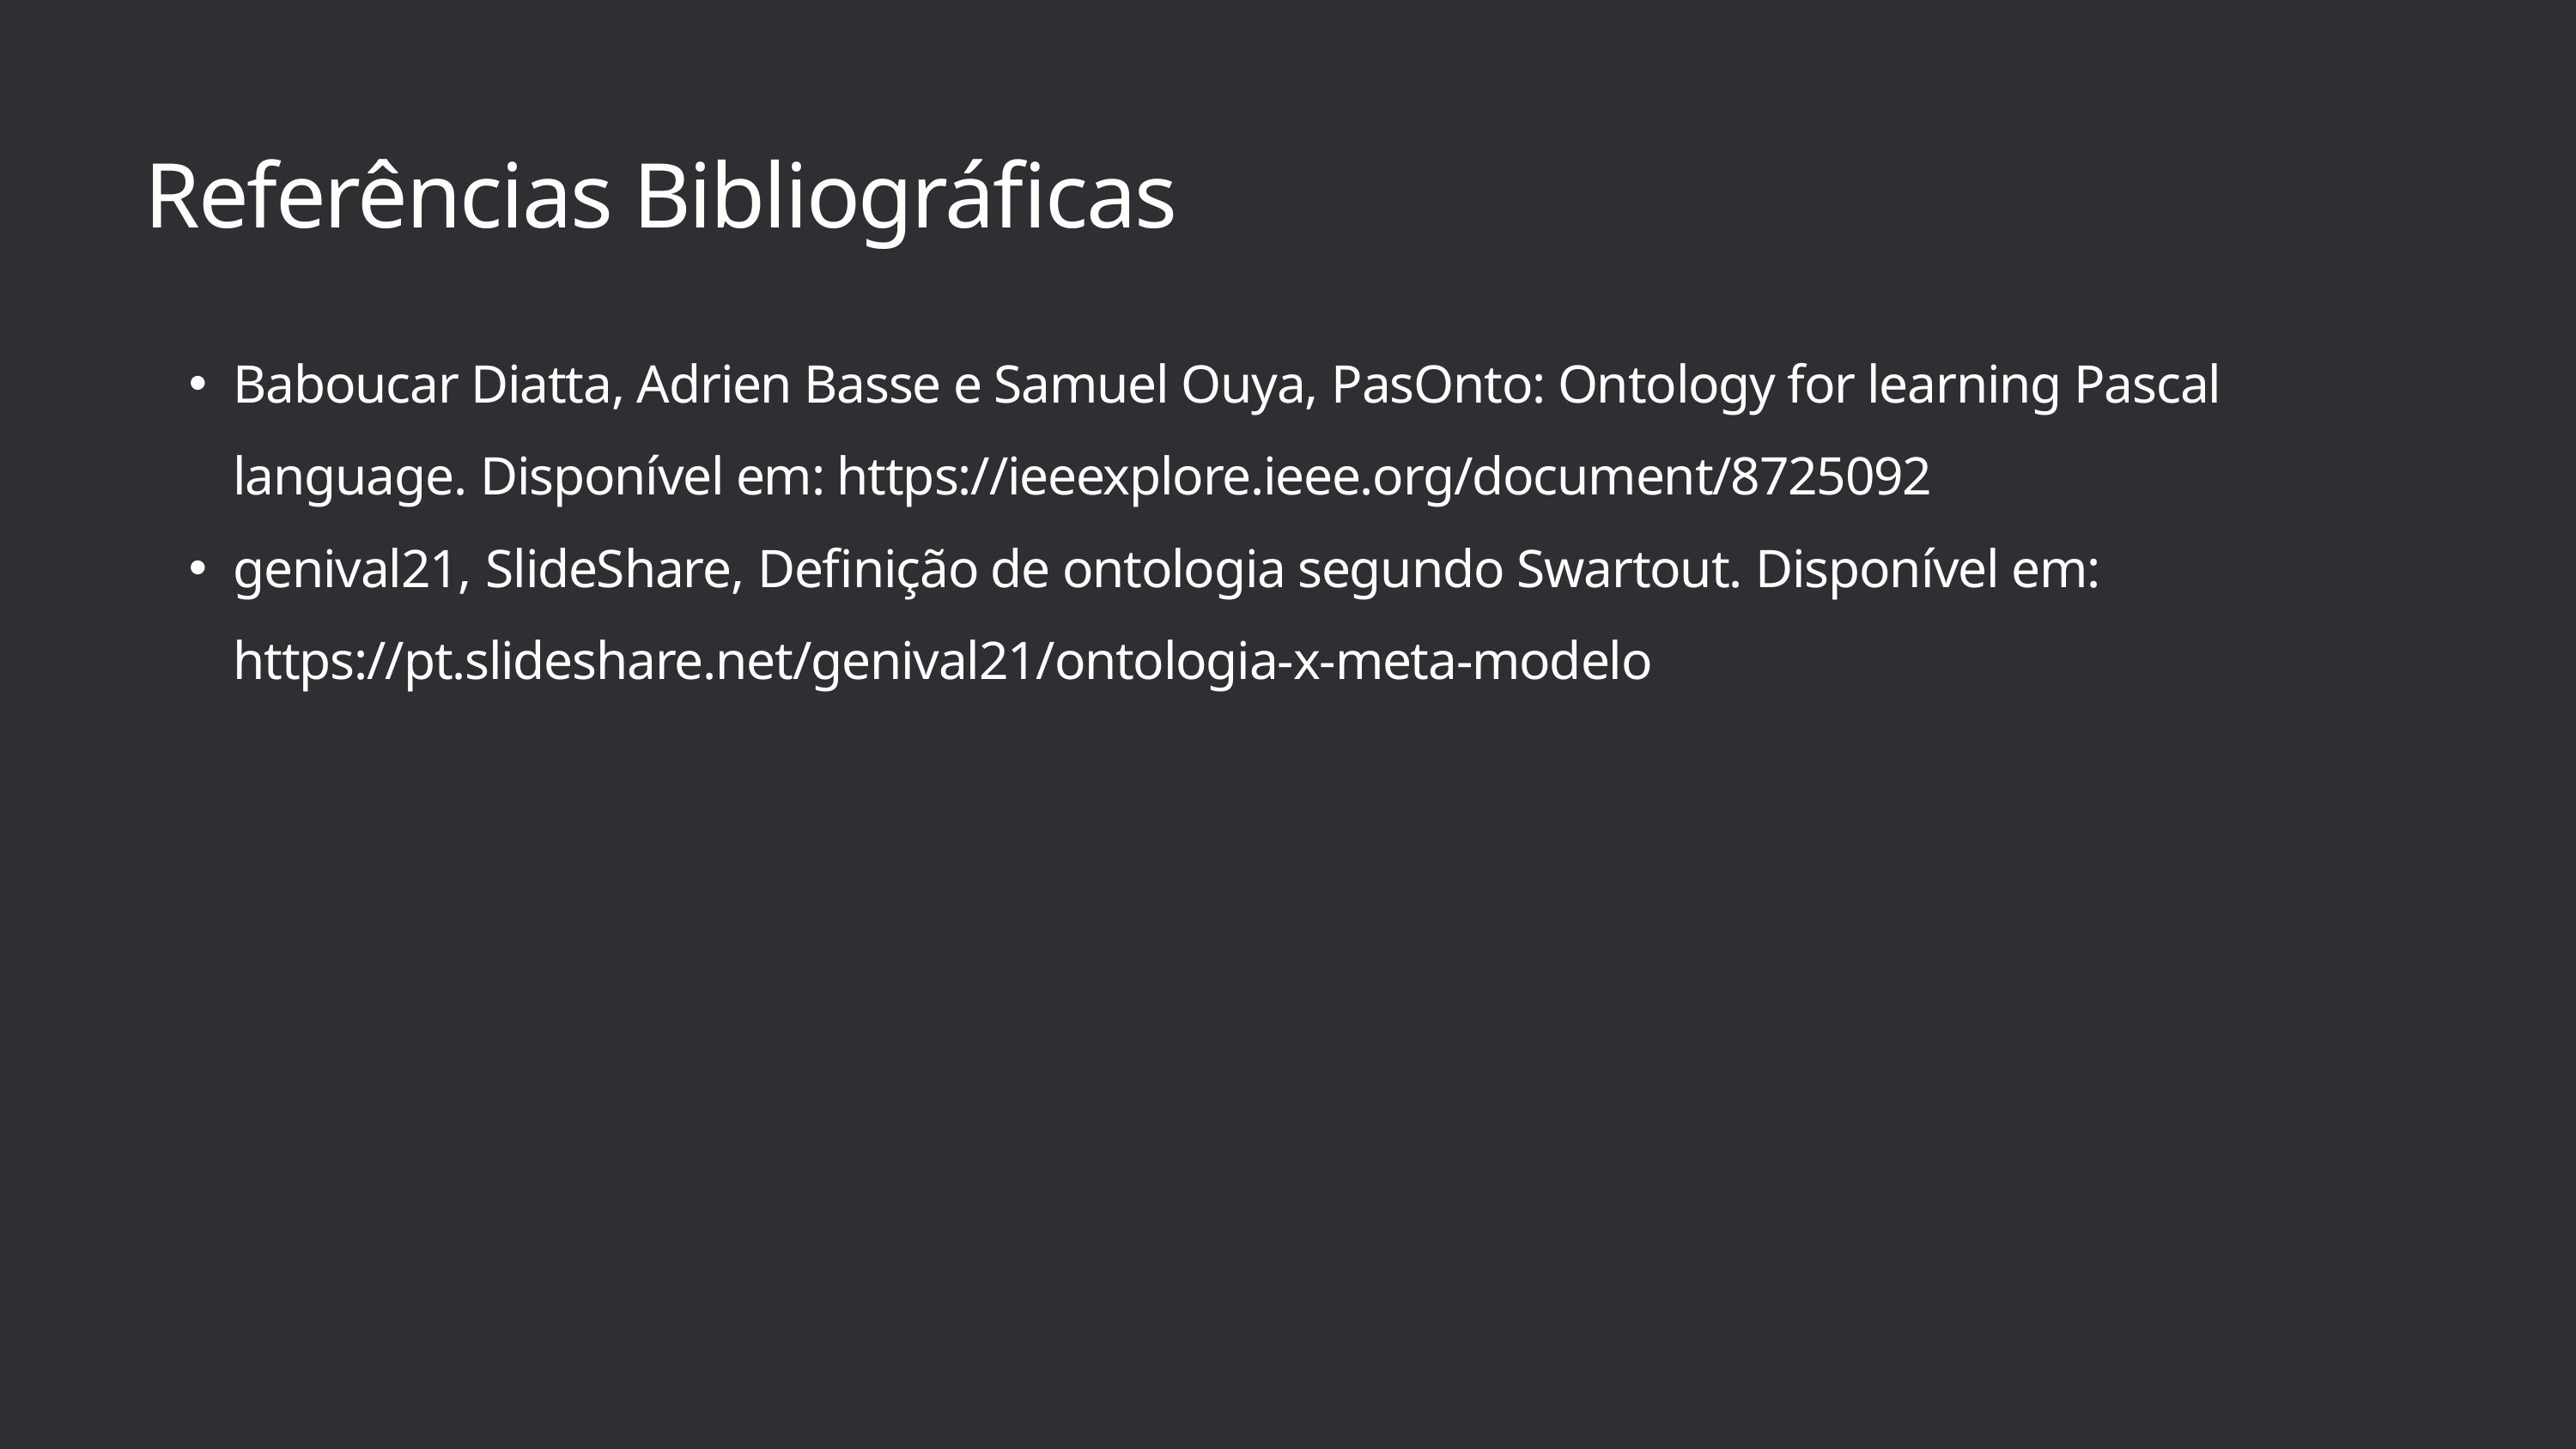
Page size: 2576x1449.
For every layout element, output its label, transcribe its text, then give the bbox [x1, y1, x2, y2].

text_box Baboucar Diatta, Adrien Basse e Samuel Ouya, PasOnto: Ontology for learning Pascal language. Disponível em: https://ieeexplore.ieee.org/document/8725092 genival21, SlideShare, Definição de ontologia segundo Swartout. Disponível em: https://pt.slideshare.net/genival21/ontologia-x-meta-modelo [144, 320, 2225, 783]
text_box Referências Bibliográficas [144, 161, 1289, 246]
